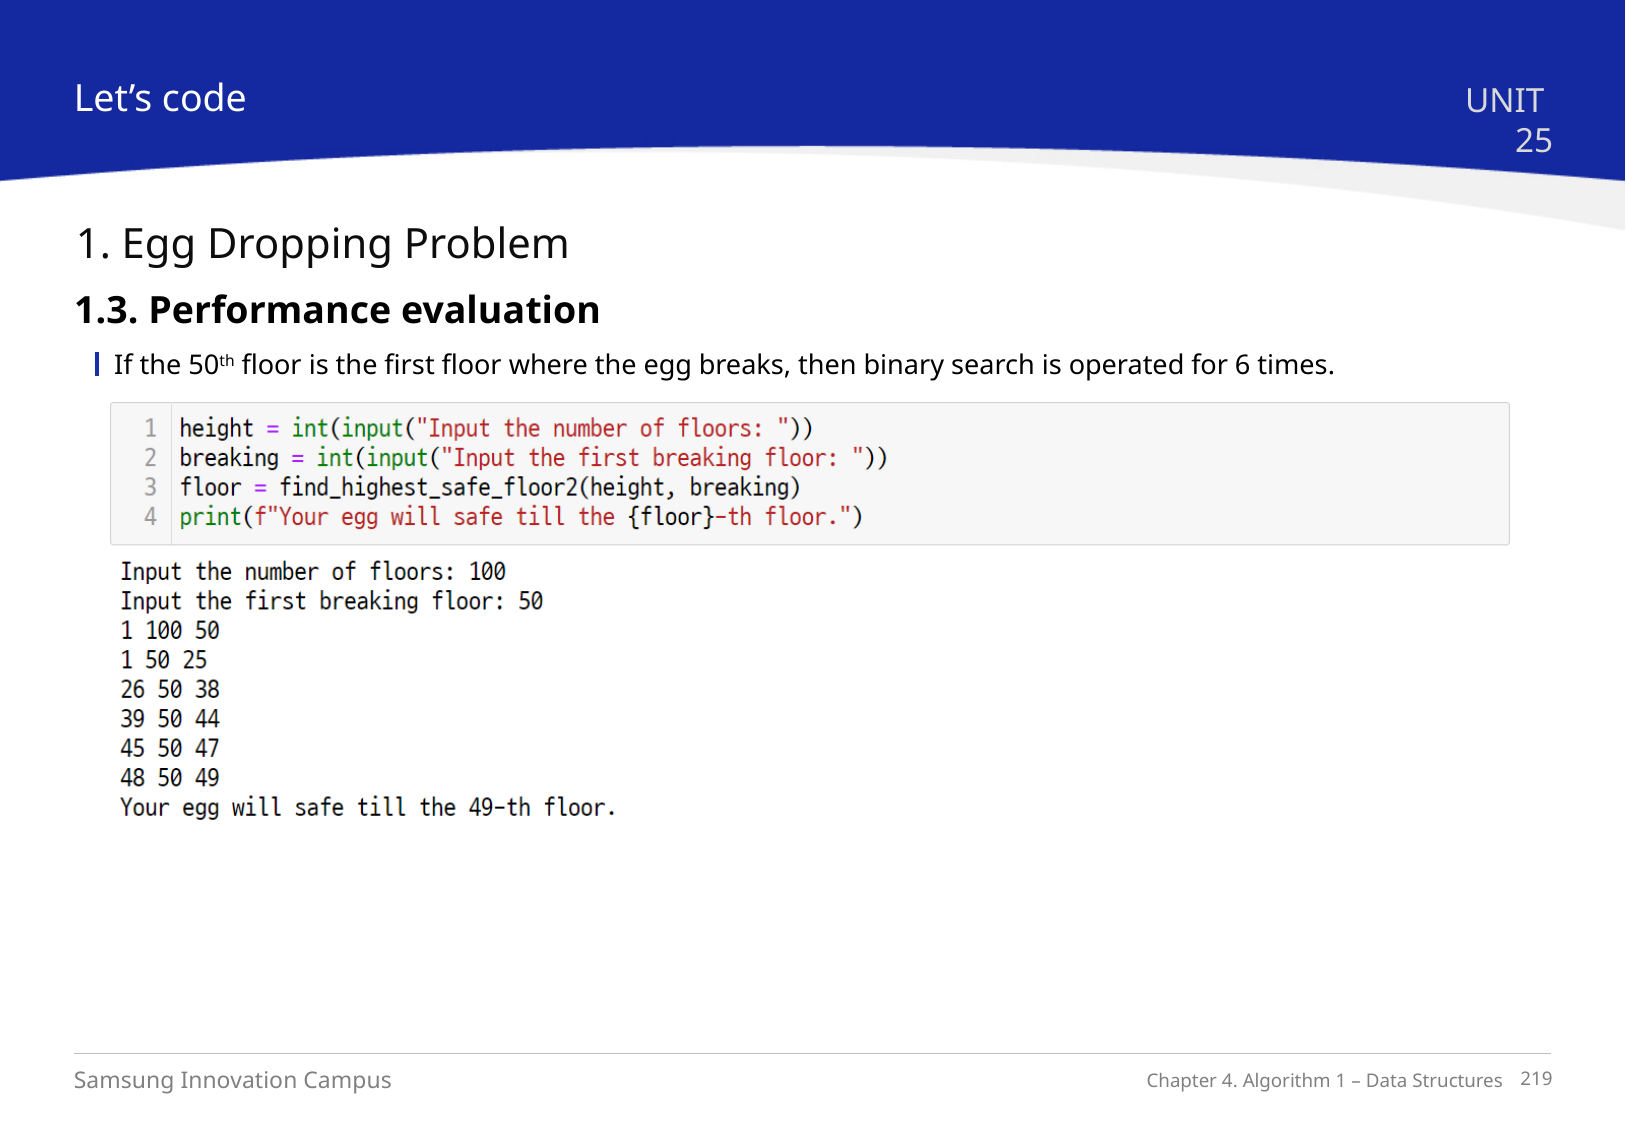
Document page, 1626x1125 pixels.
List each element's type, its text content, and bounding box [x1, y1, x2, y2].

text_box If the 50th floor is the first floor where the egg breaks, then binary search is operated for 6 times. [94, 346, 1554, 381]
text_box Let’s code [73, 73, 981, 120]
picture [0, 0, 1625, 1125]
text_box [59, 216, 1554, 339]
text_box UNIT 25 [1422, 78, 1554, 159]
